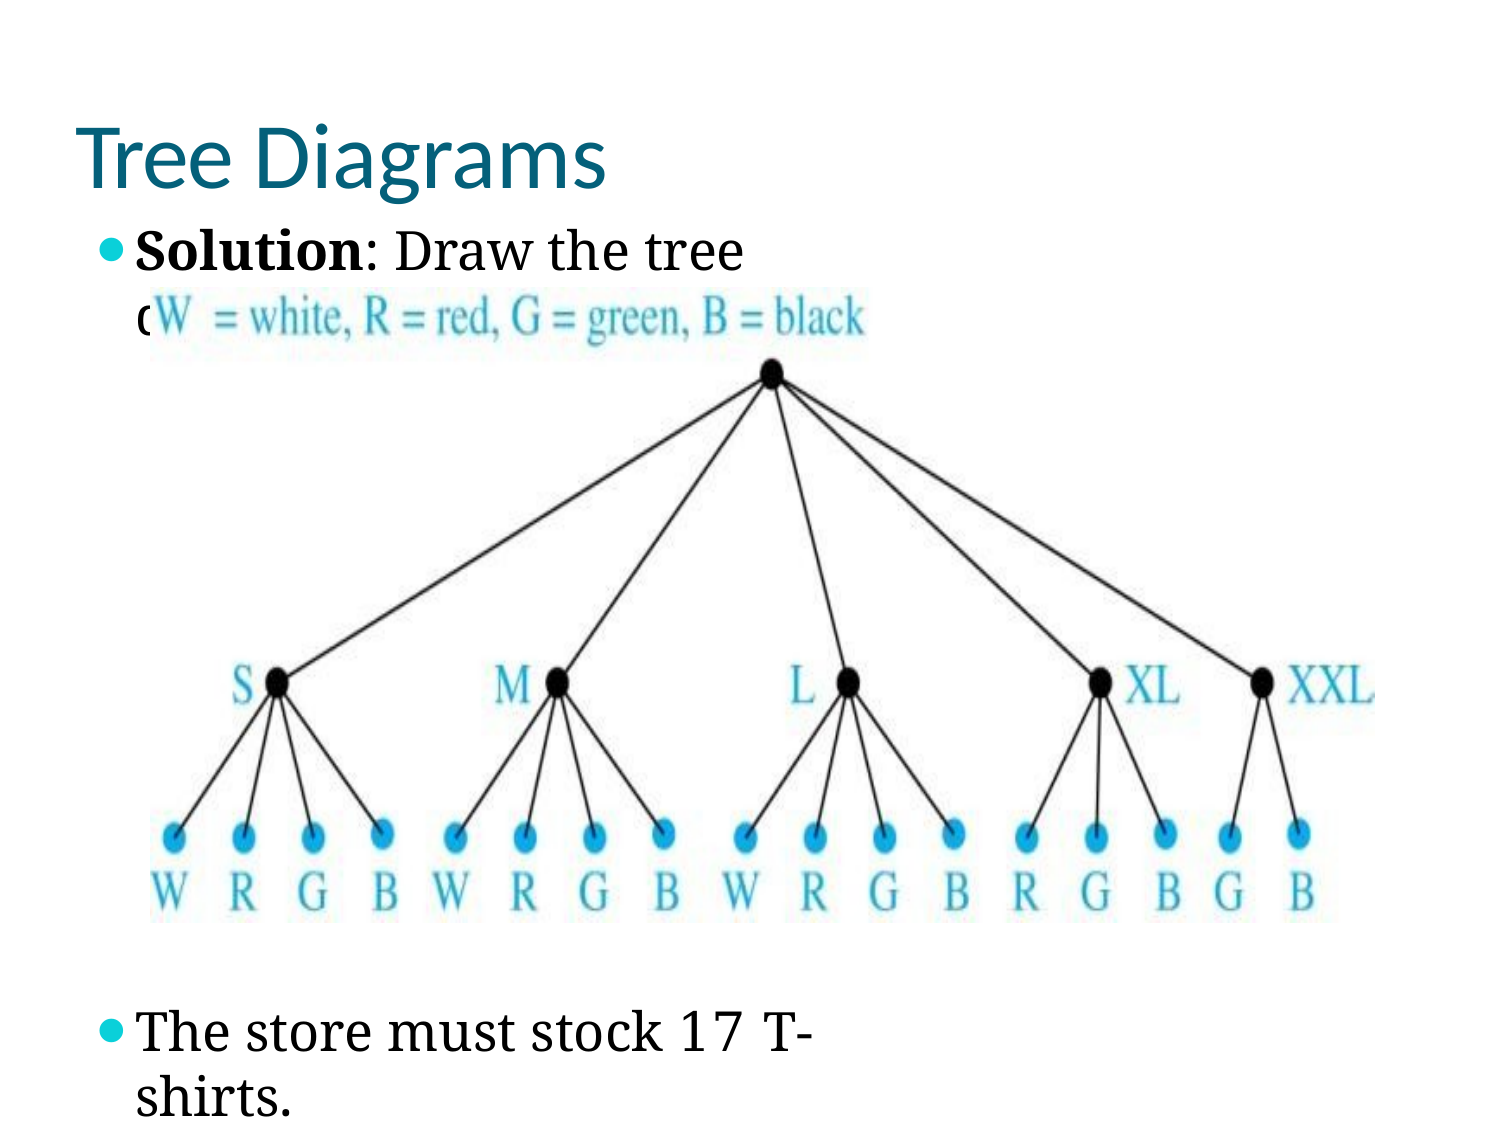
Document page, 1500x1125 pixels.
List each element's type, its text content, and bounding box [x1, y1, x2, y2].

title Tree Diagrams [72, 55, 619, 246]
text_box The store must stock 17 T-shirts. [87, 995, 902, 1125]
text_box Solution: Draw the tree diagram. [87, 214, 918, 347]
picture [149, 287, 1375, 923]
